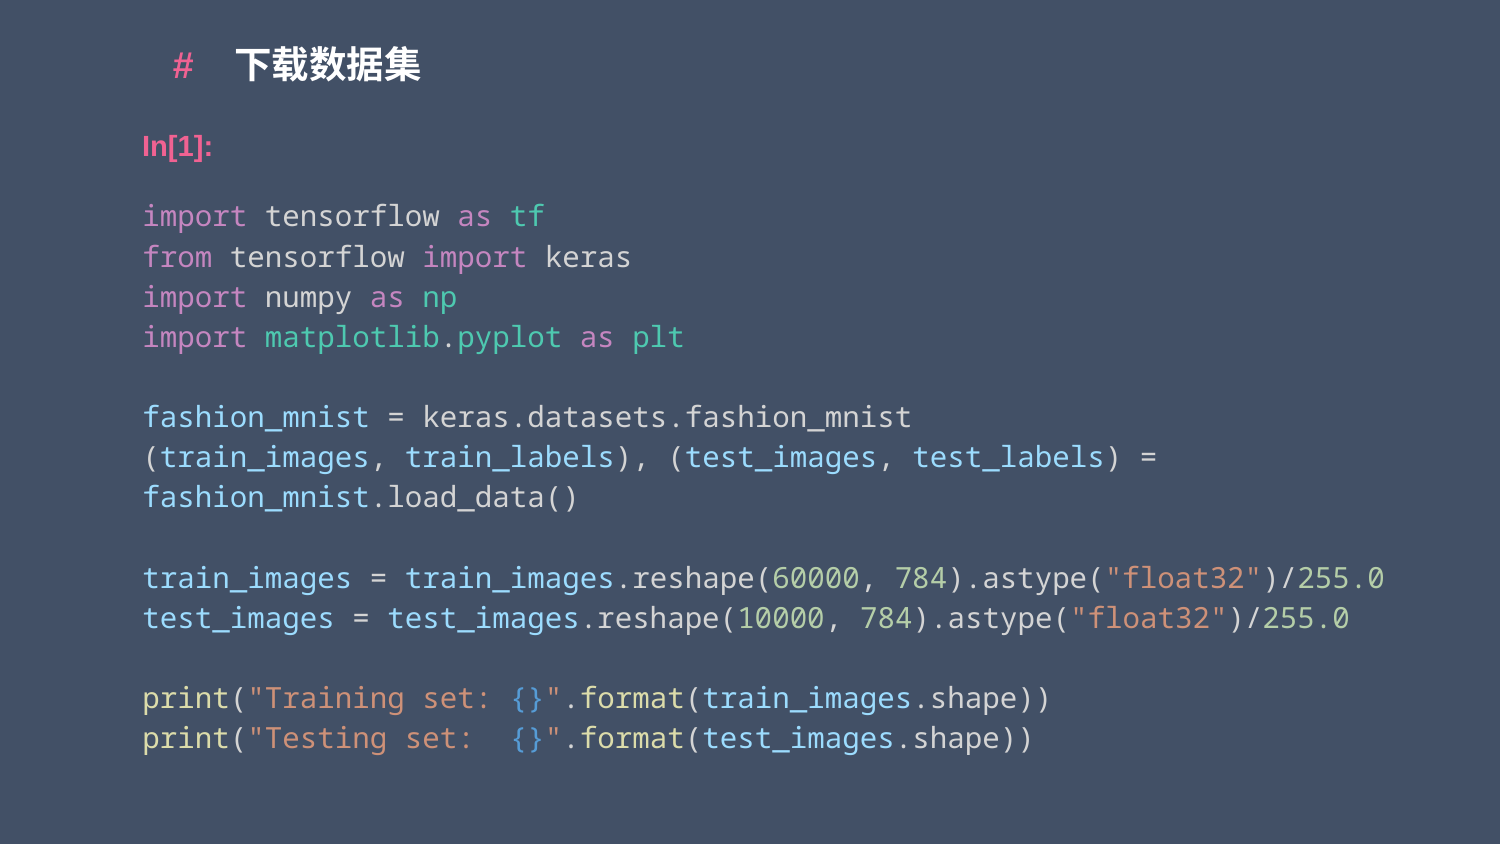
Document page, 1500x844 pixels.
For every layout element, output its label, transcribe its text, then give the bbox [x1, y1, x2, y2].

subtitle import tensorflow as tf from tensorflow import keras import numpy as np import matplotlib.pyplot as plt fashion_mnist = keras.datasets.fashion_mnist (train_images, train_labels), (test_images, test_labels) = fashion_mnist.load_data() train_images = train_images.reshape(60000, 784).astype("float32")/255.0 test_images = test_images.reshape(10000, 784).astype("float32")/255.0 print("Training set: {}".format(train_images.shape)) print("Testing set: {}".format(test_images.shape)) [127, 177, 1500, 774]
text_box In[1]: [127, 120, 238, 171]
text_box # 下载数据集 [163, 32, 1337, 102]
